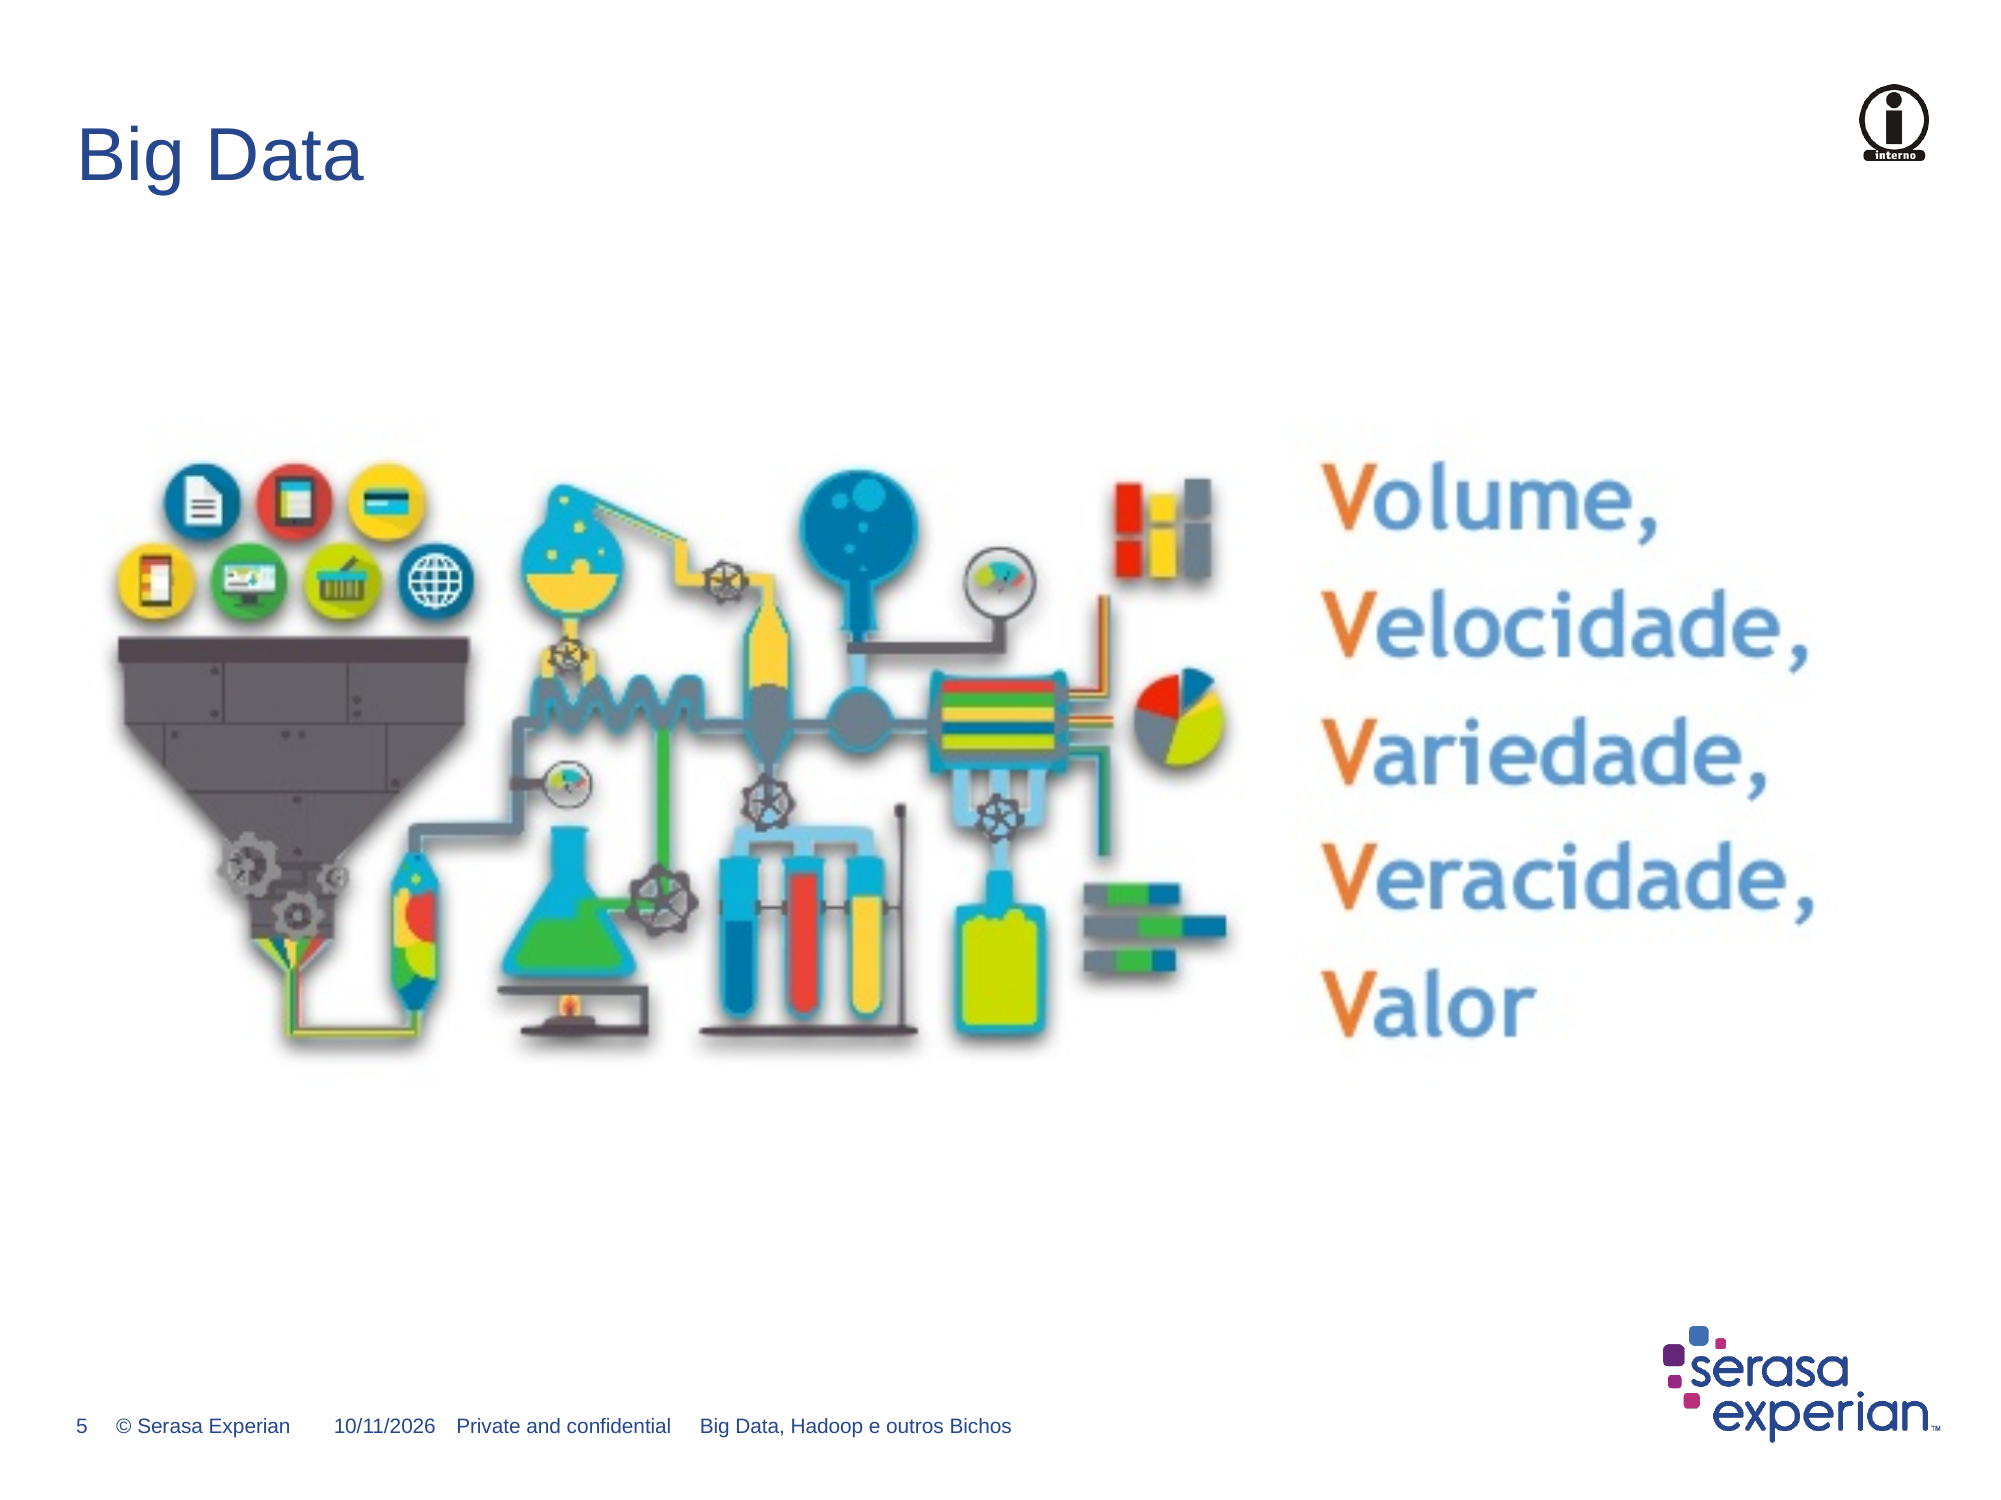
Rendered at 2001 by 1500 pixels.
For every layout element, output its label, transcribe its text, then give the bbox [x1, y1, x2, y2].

title Big Data [76, 115, 1614, 336]
picture [1859, 84, 1929, 161]
footer Private and confidential Big Data, Hadoop e outros Bichos [456, 1412, 1460, 1460]
picture [60, 388, 1855, 1091]
picture [1631, 1294, 1959, 1474]
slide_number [333, 1412, 452, 1460]
